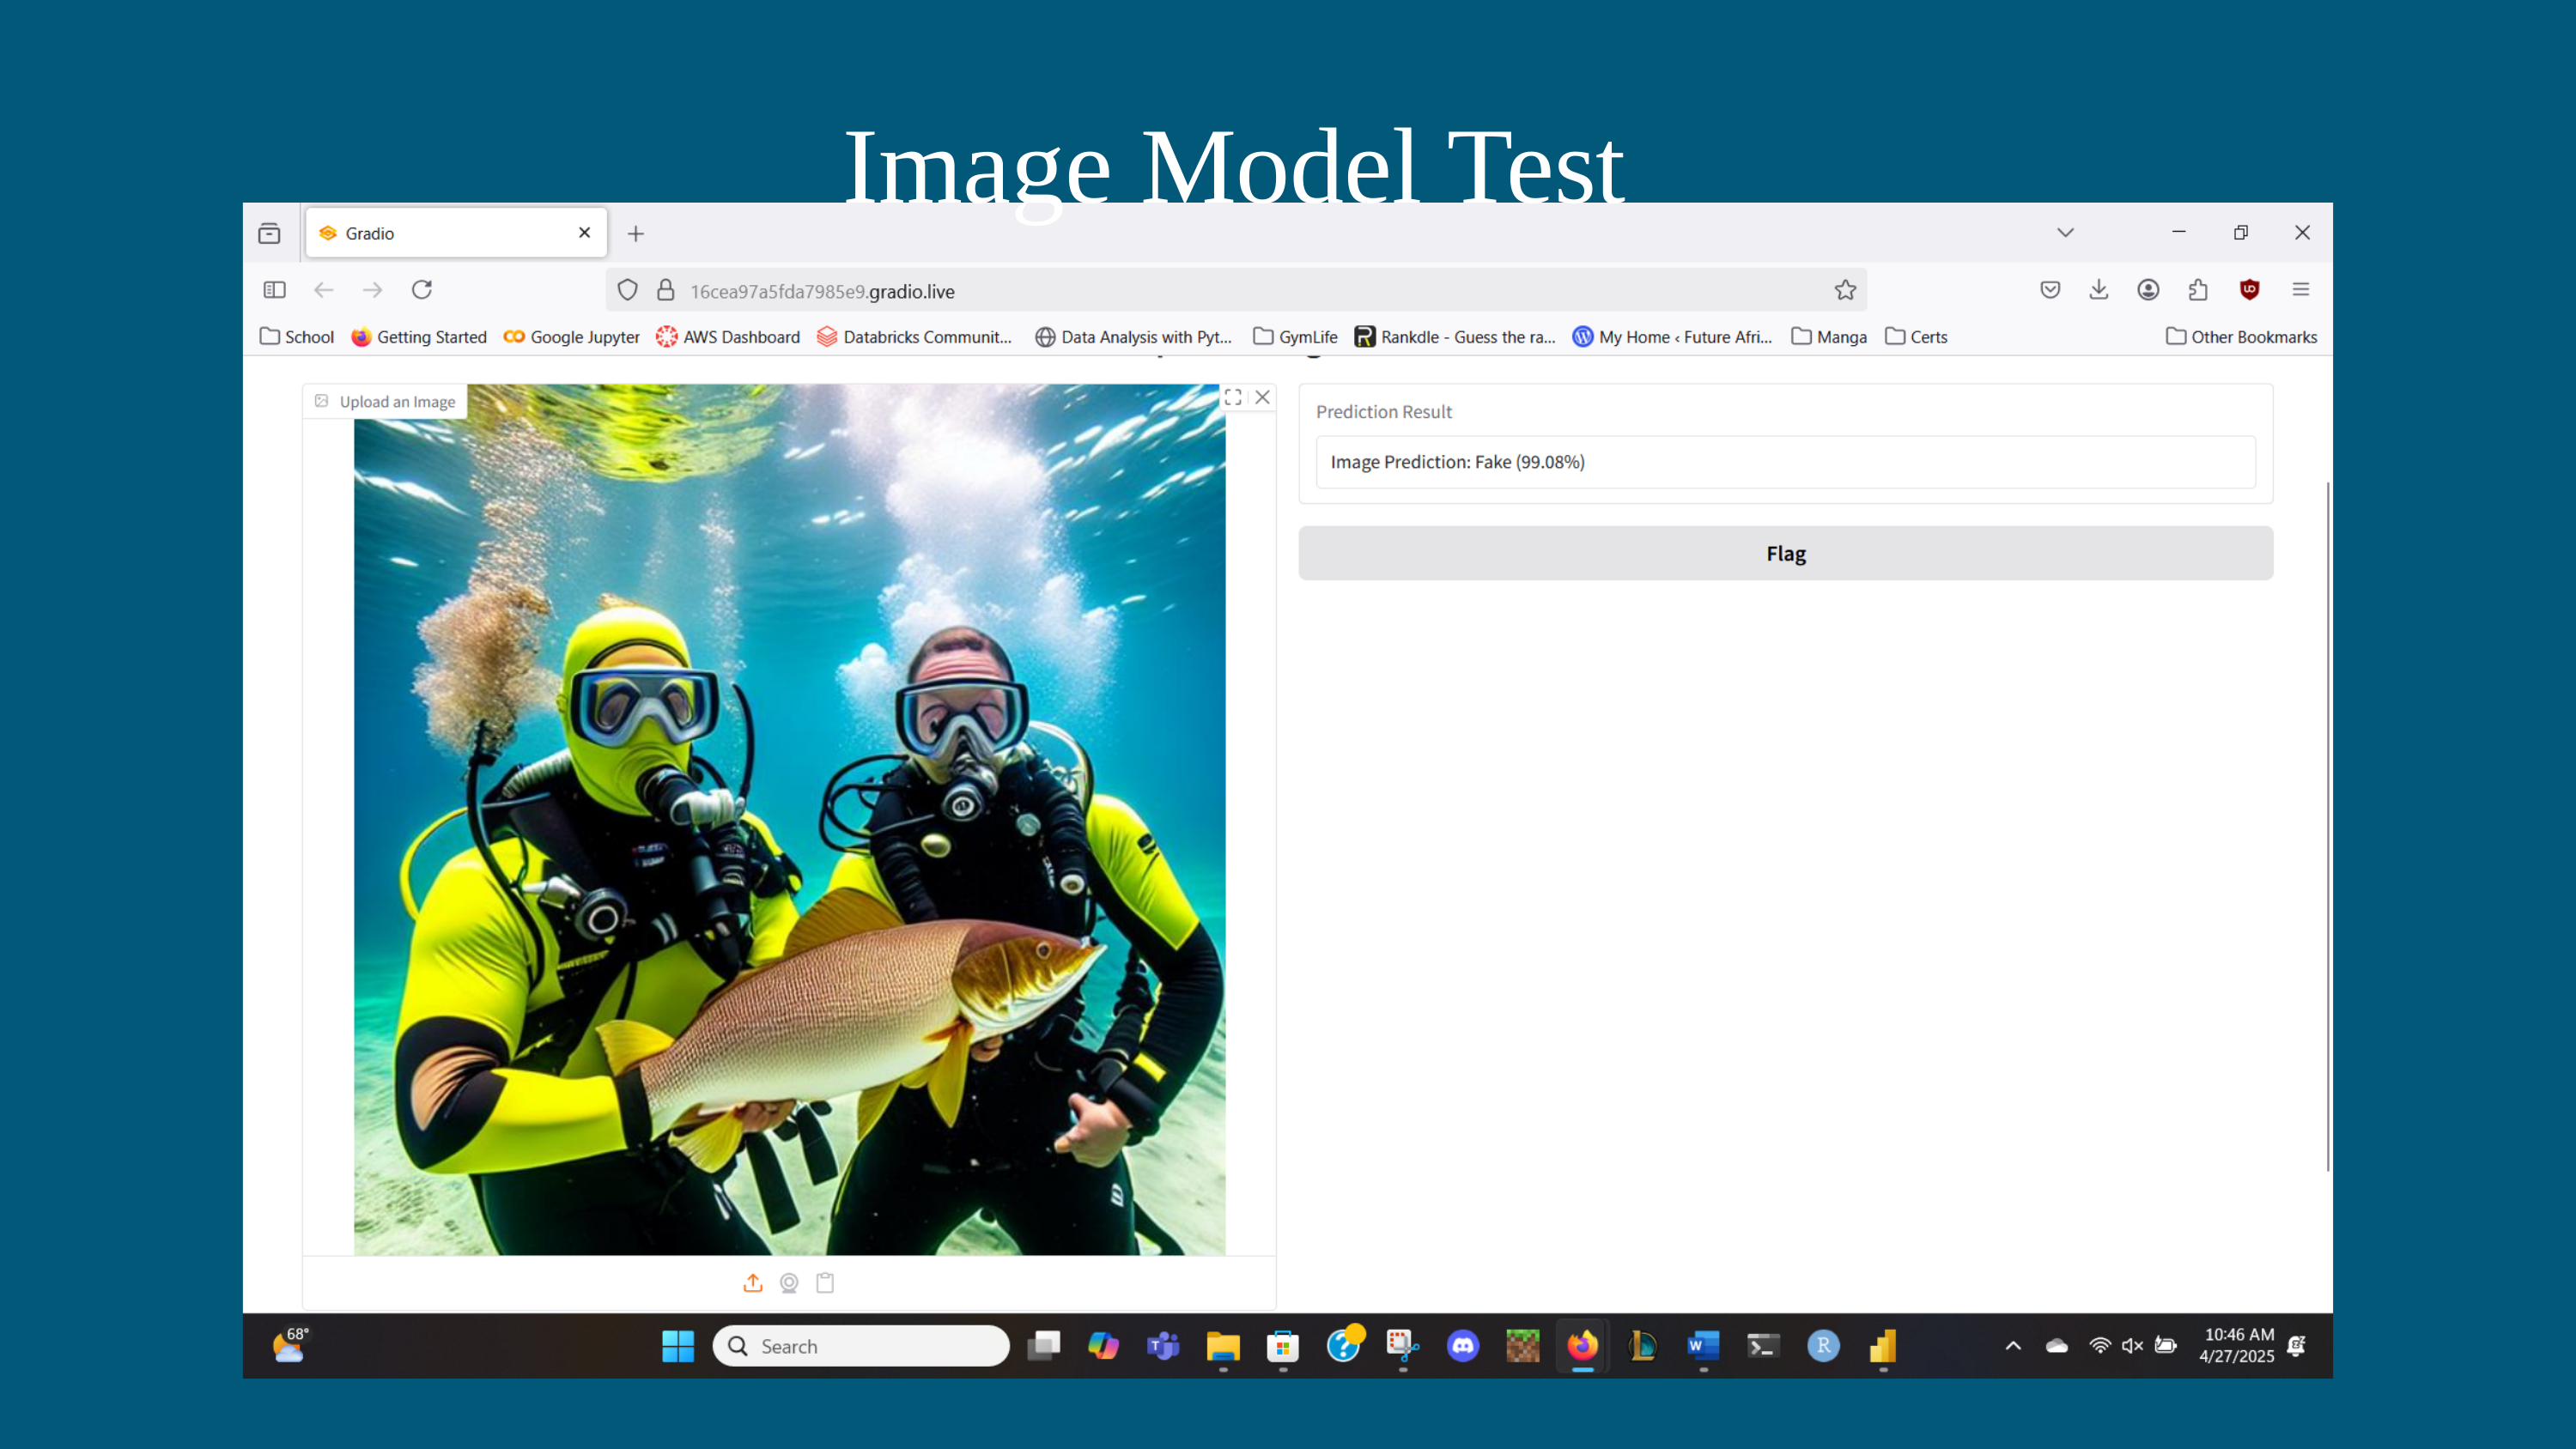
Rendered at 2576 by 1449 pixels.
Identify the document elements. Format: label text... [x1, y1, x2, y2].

text_box Image Model Test [820, 42, 1677, 225]
text_box [242, 203, 2334, 1379]
